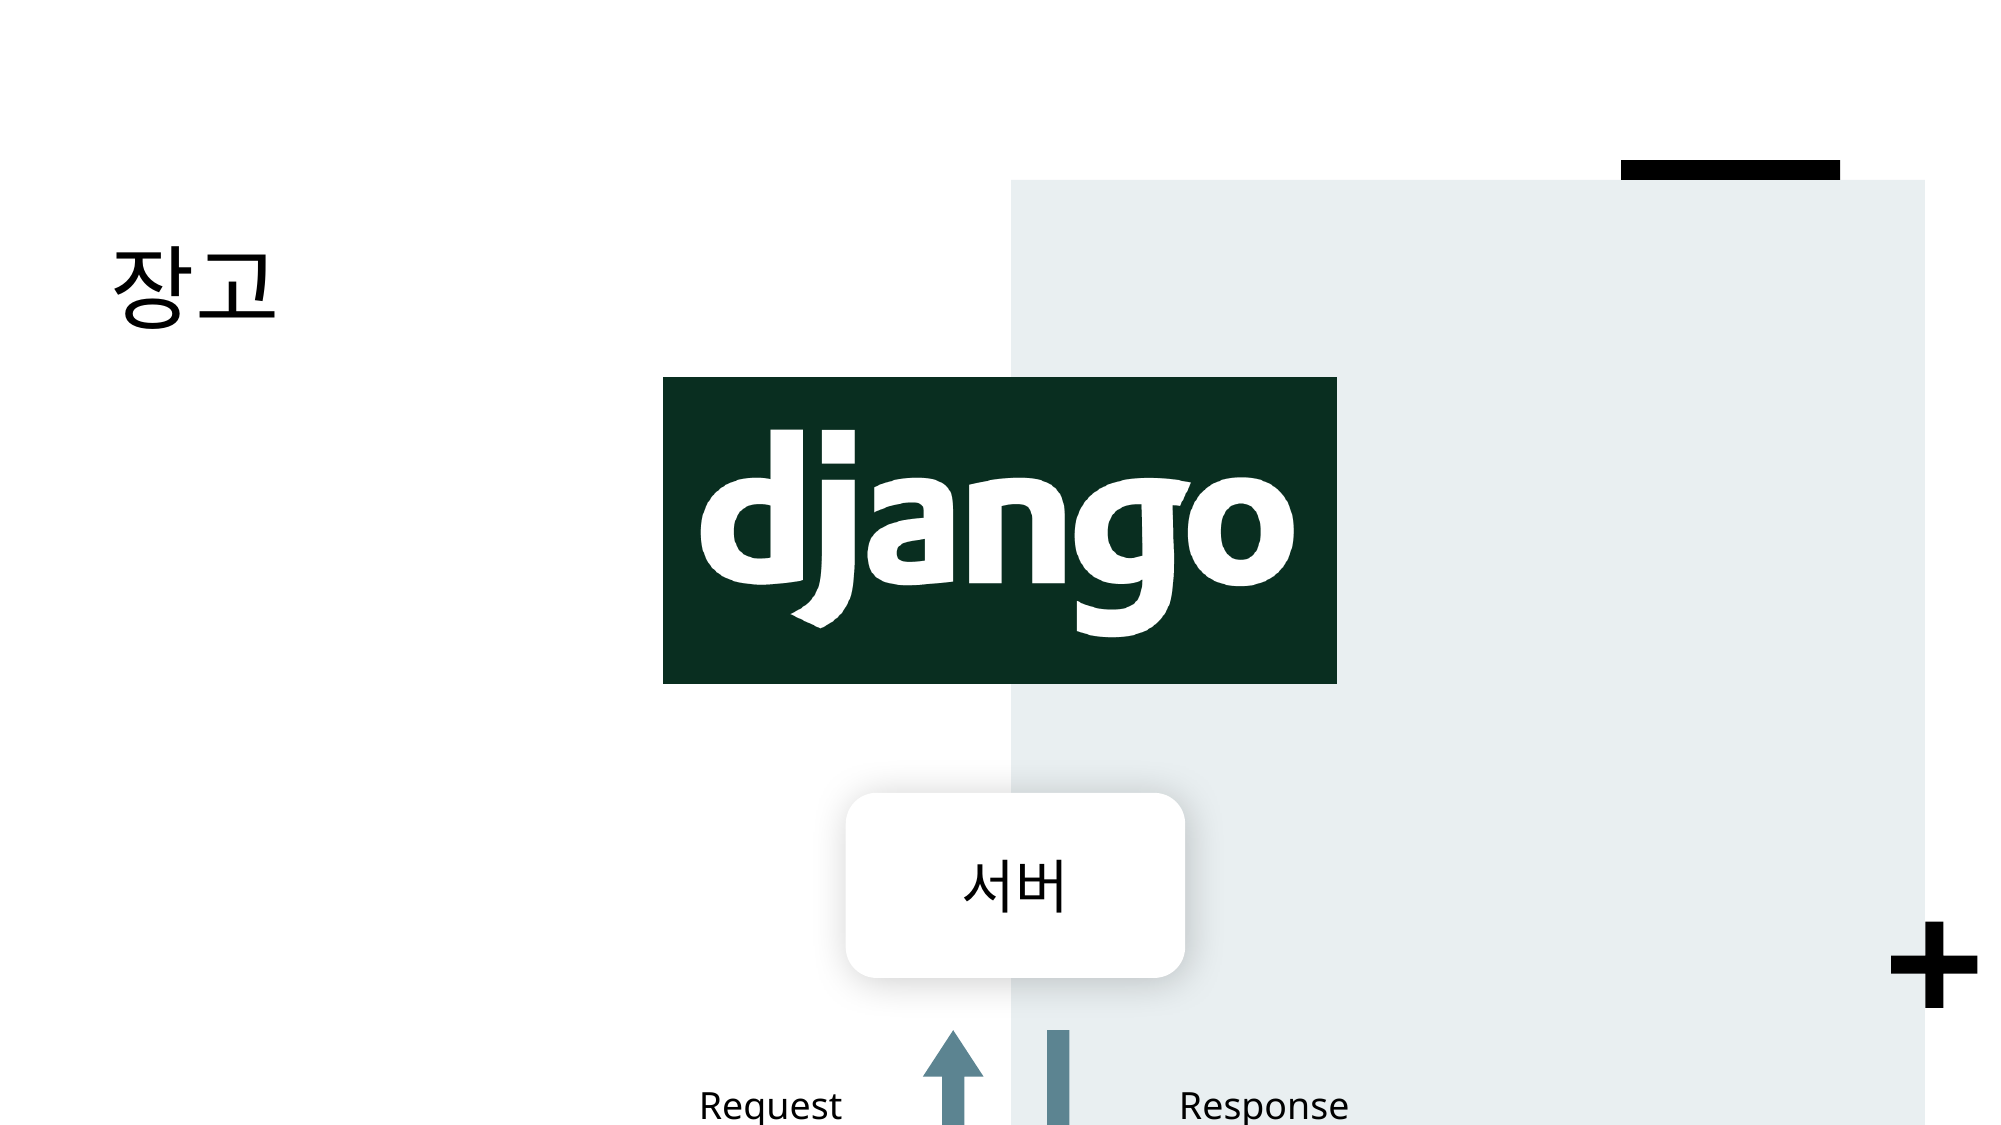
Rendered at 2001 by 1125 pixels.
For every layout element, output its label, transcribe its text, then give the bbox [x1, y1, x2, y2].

picture [663, 377, 1337, 684]
title 장고 [92, 197, 1449, 435]
text_box [921, 1028, 986, 1125]
text_box [1046, 1029, 1071, 1125]
text_box Response [1164, 1074, 1365, 1125]
text_box 서버 [844, 791, 1187, 979]
text_box Request [684, 1074, 858, 1125]
